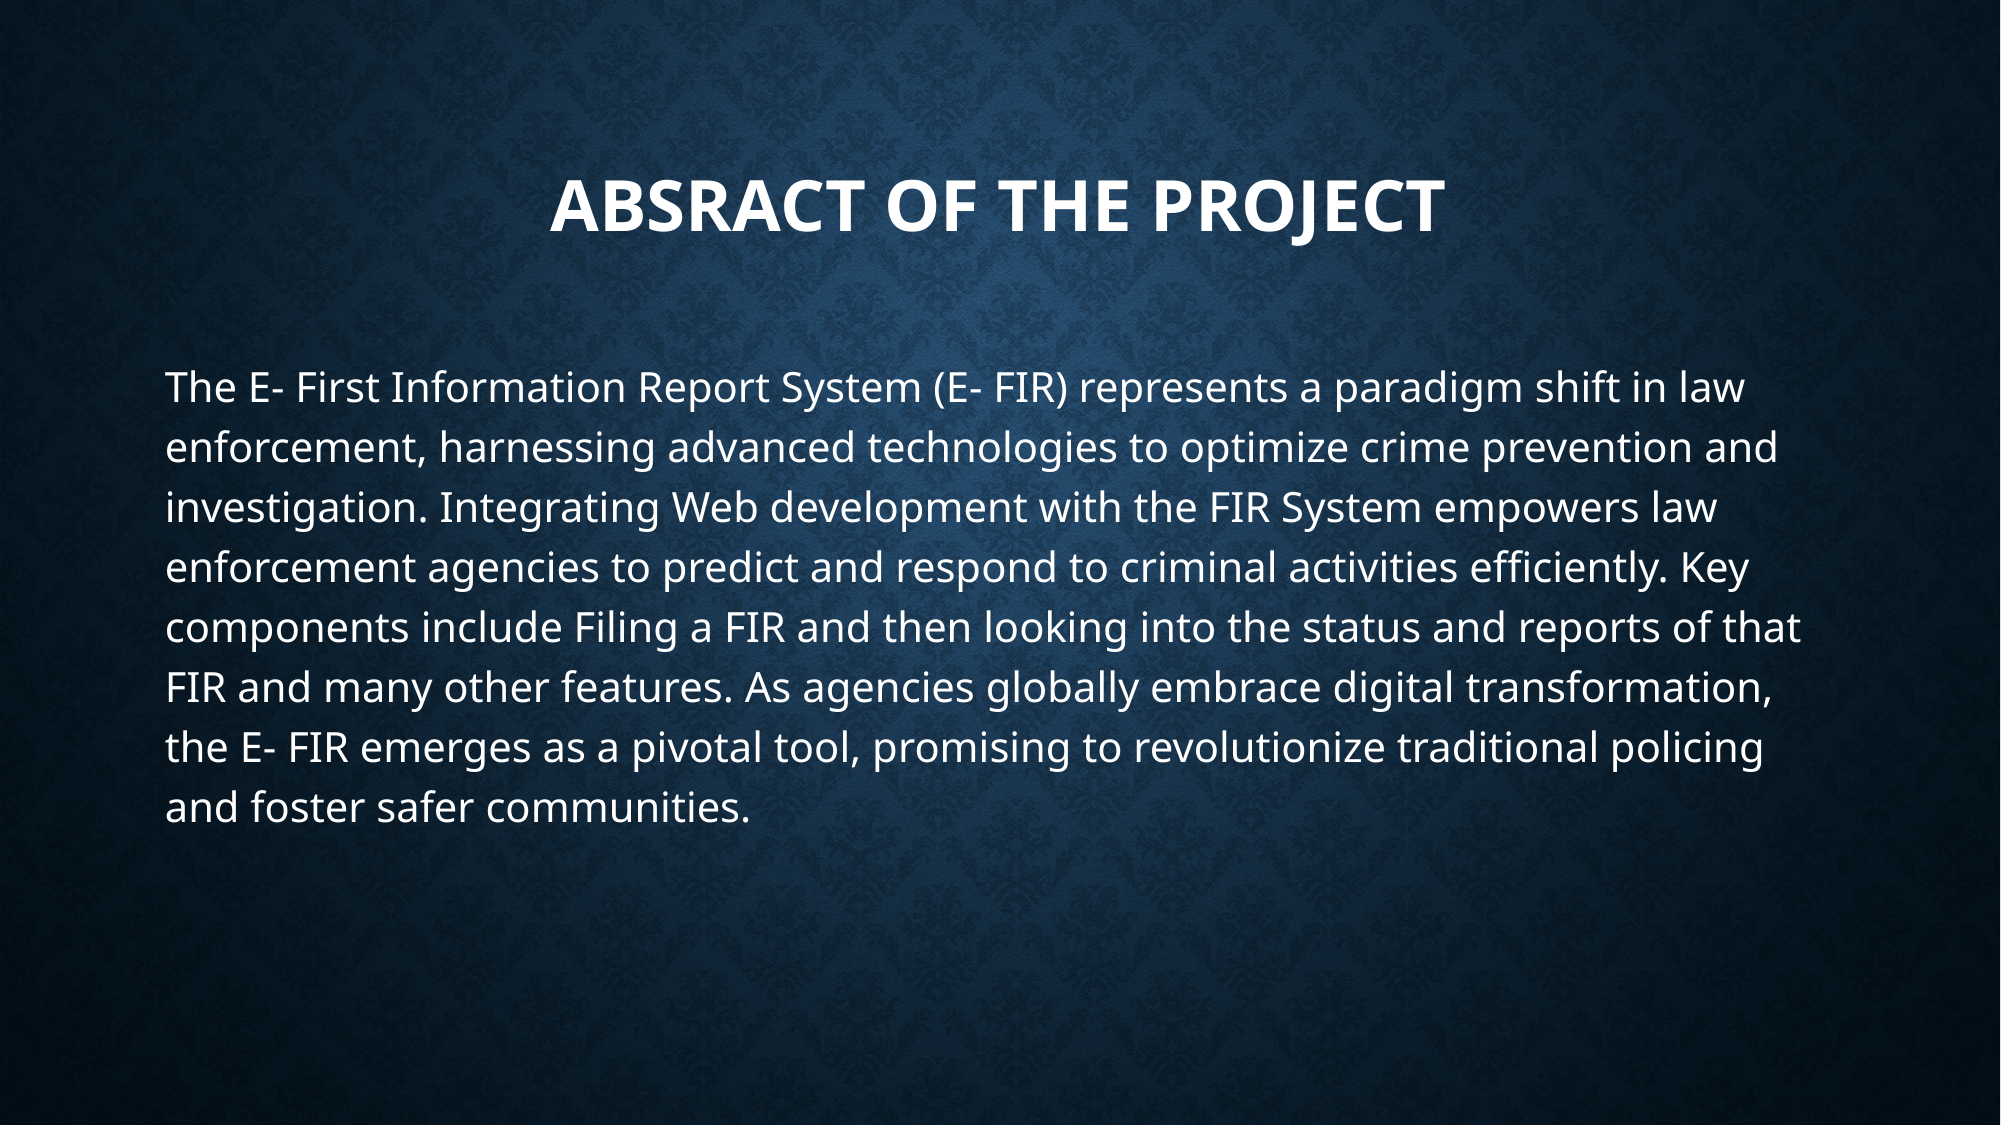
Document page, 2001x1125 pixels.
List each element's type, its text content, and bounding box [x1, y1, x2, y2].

title ABSRACT OF THE PROJECT [149, 99, 1849, 318]
list The E- First Information Report System (E- FIR) represents a paradigm shift in law enforcement, harnessing advanced technologies to optimize crime prevention and investigation. Integrating Web development with the FIR System empowers law enforcement agencies to predict and respond to criminal activities efficiently. Key components include Filing a FIR and then looking into the status and reports of that FIR and many other features. As agencies globally embrace digital transformation, the E- FIR emerges as a pivotal tool, promising to revolutionize traditional policing and foster safer communities. [149, 343, 1849, 950]
